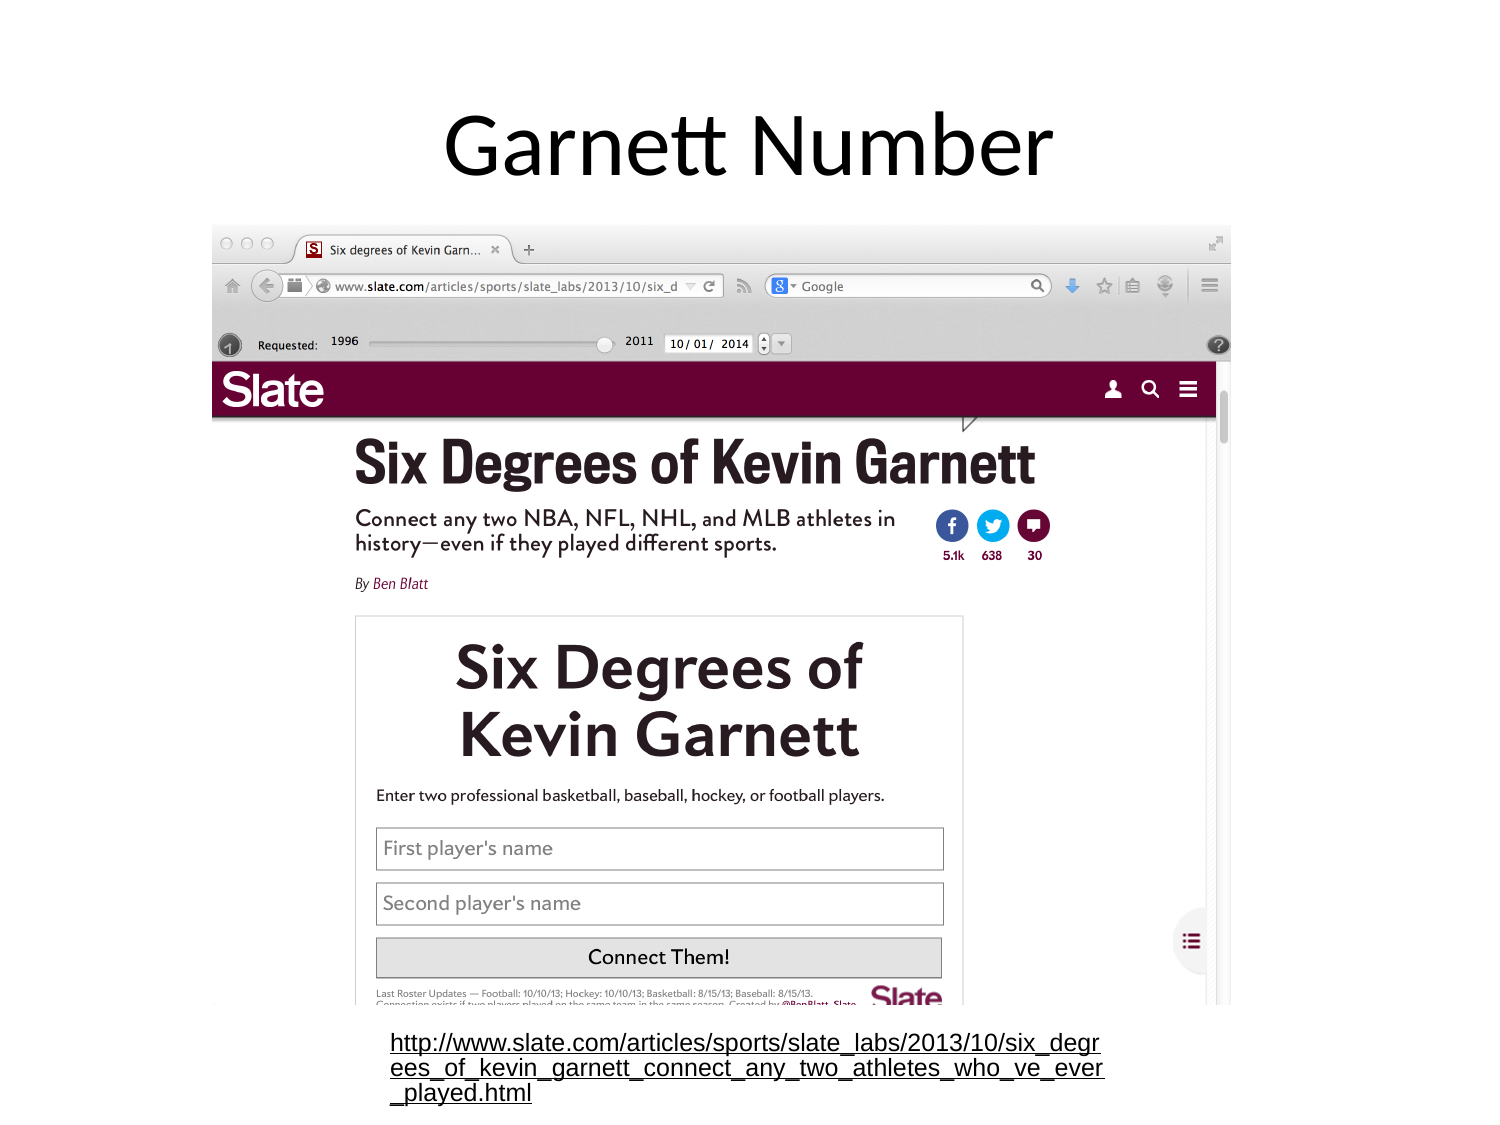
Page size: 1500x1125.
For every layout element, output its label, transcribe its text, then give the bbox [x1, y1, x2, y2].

picture [212, 224, 1231, 1006]
text_box Garnett Number [74, 45, 1425, 233]
text_box http://www.slate.com/articles/sports/slate_labs/2013/10/six_degrees_of_kevin_garnett_connect_any_two_athletes_who_ve_ever_played.html [374, 1018, 1125, 1125]
